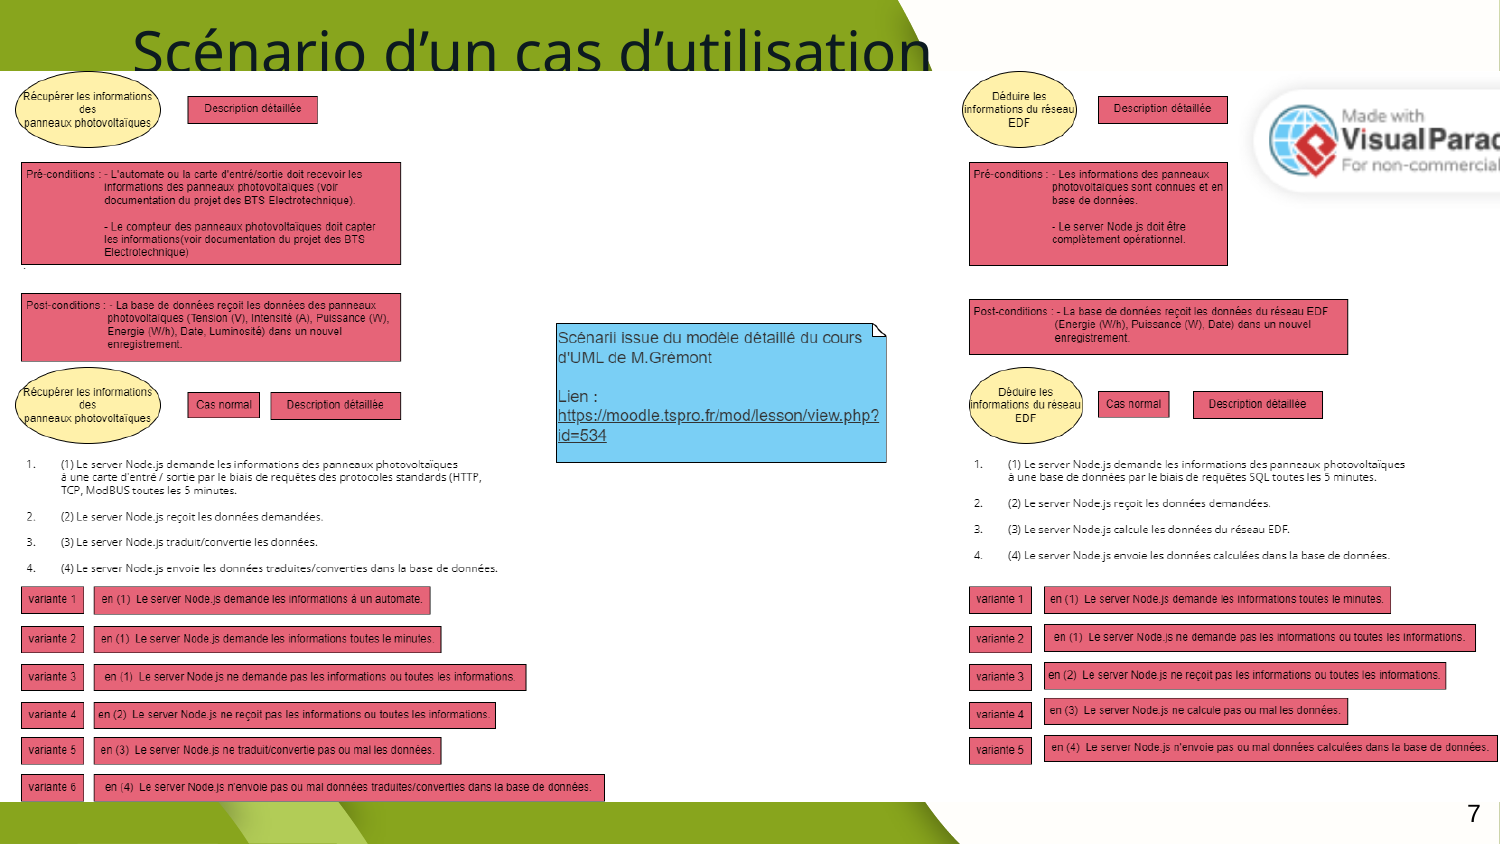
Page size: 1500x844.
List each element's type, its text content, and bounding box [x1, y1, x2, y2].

title Scénario d’un cas d’utilisation [117, 0, 1383, 69]
picture [0, 71, 1500, 802]
